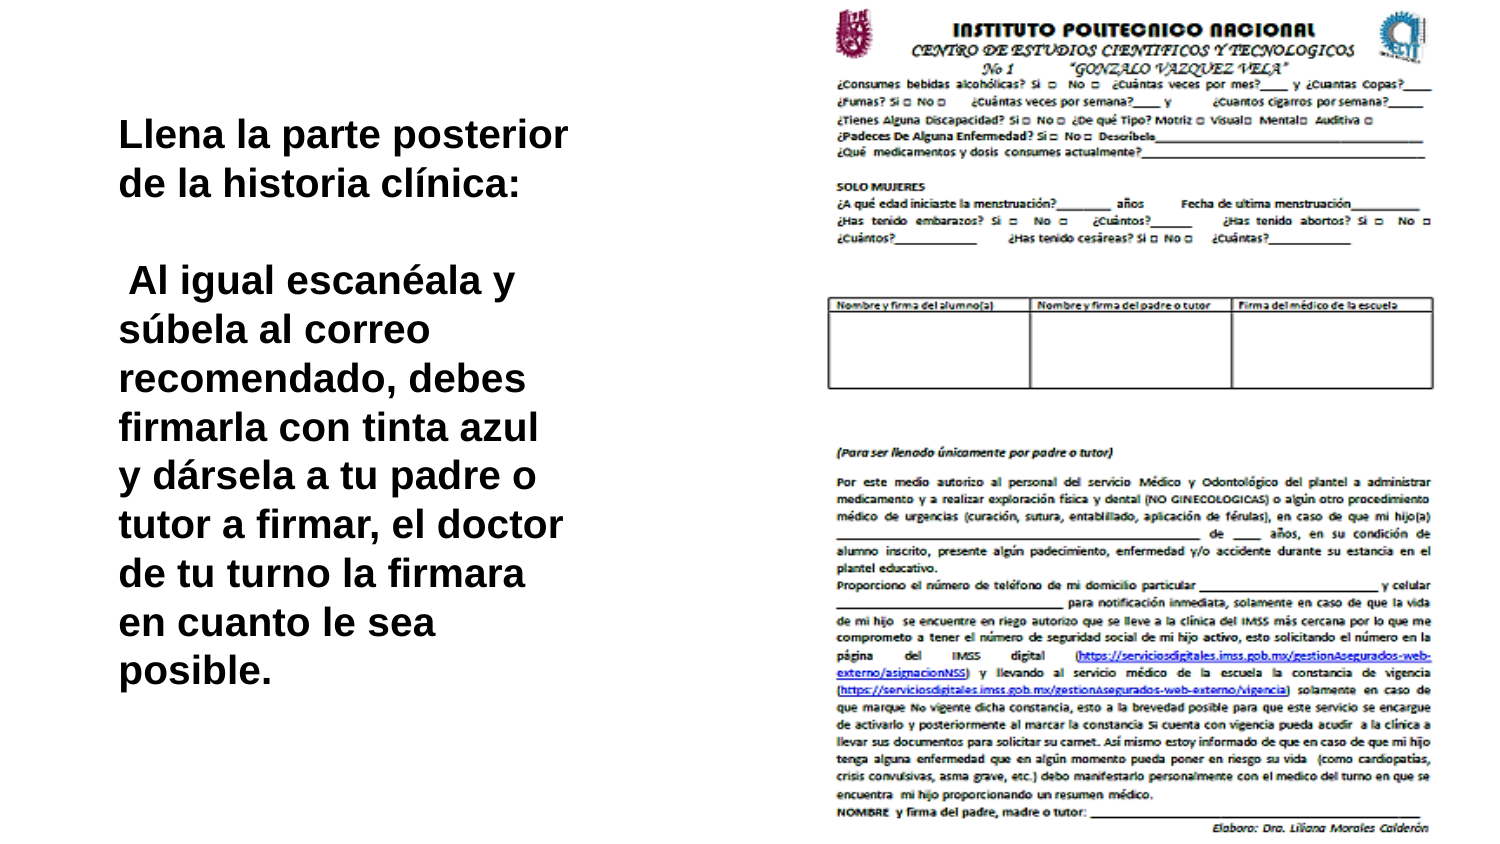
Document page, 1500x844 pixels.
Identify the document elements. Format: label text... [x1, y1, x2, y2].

title Llena la parte posterior de la historia clínica: Al igual escanéala y súbela al correo recomendado, debes firmarla con tinta azul y dársela a tu padre o tutor a firmar, el doctor de tu turno la firmara en cuanto le sea posible. [103, 56, 588, 701]
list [814, 0, 1455, 838]
